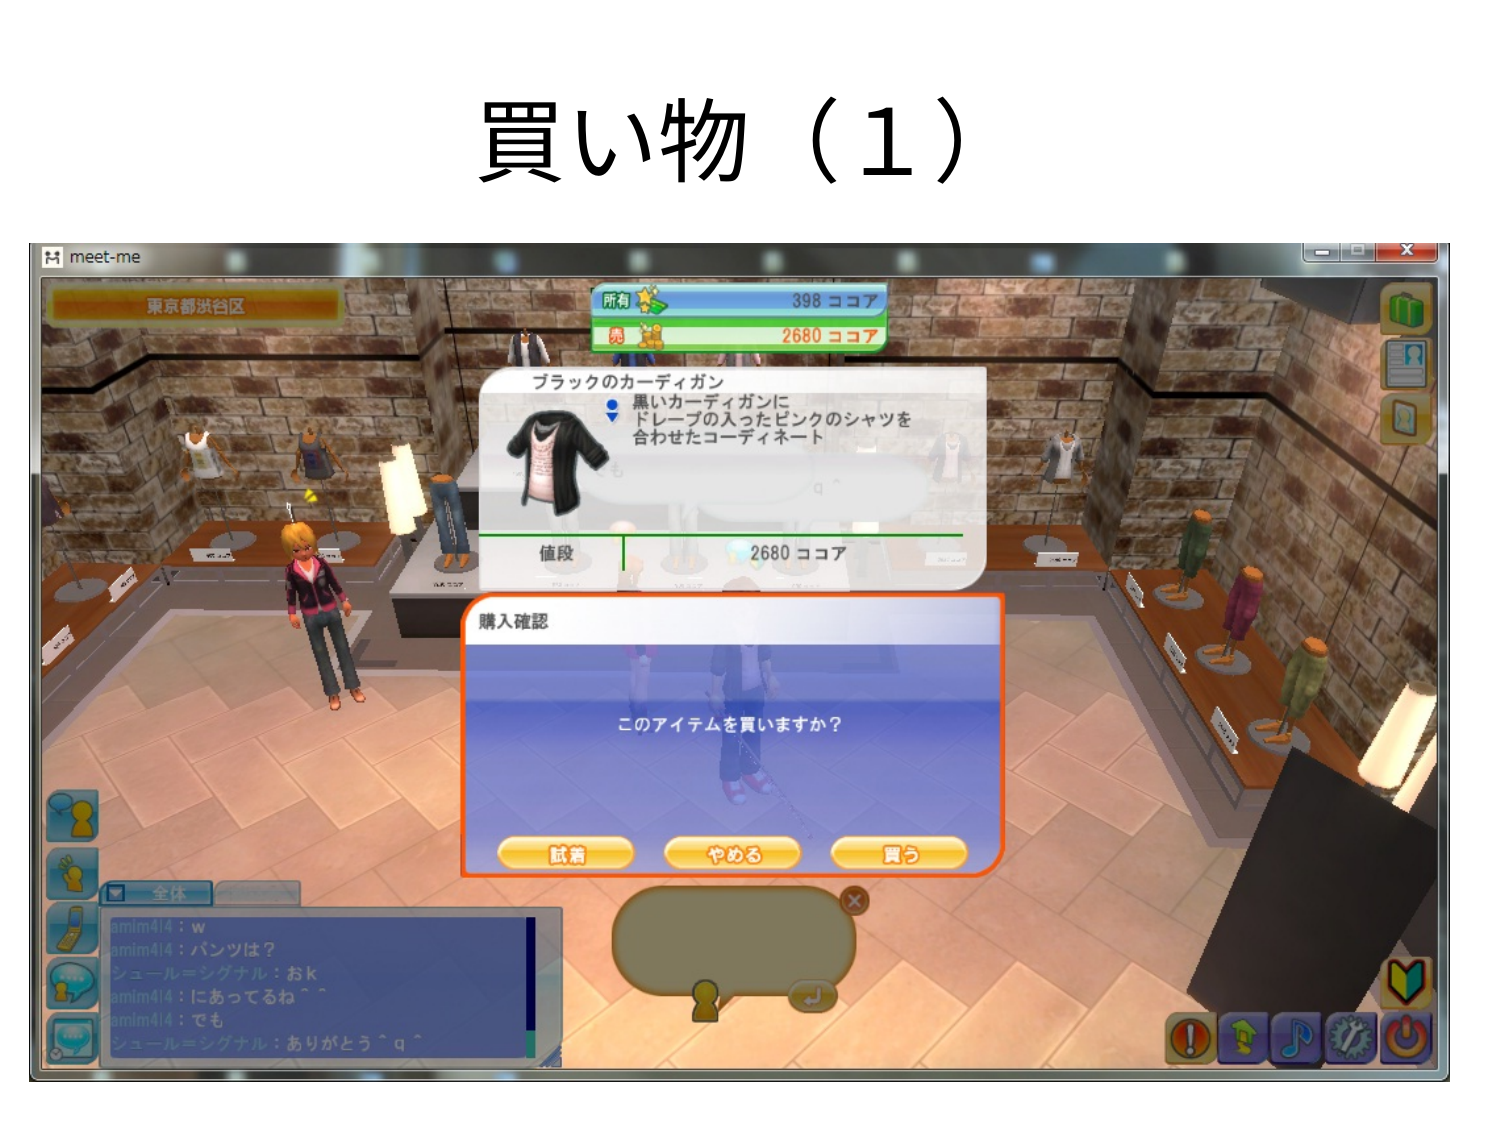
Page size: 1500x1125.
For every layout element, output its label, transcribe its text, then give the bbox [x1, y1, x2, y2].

title 買い物（１） [75, 45, 1425, 233]
picture [29, 243, 1451, 1082]
